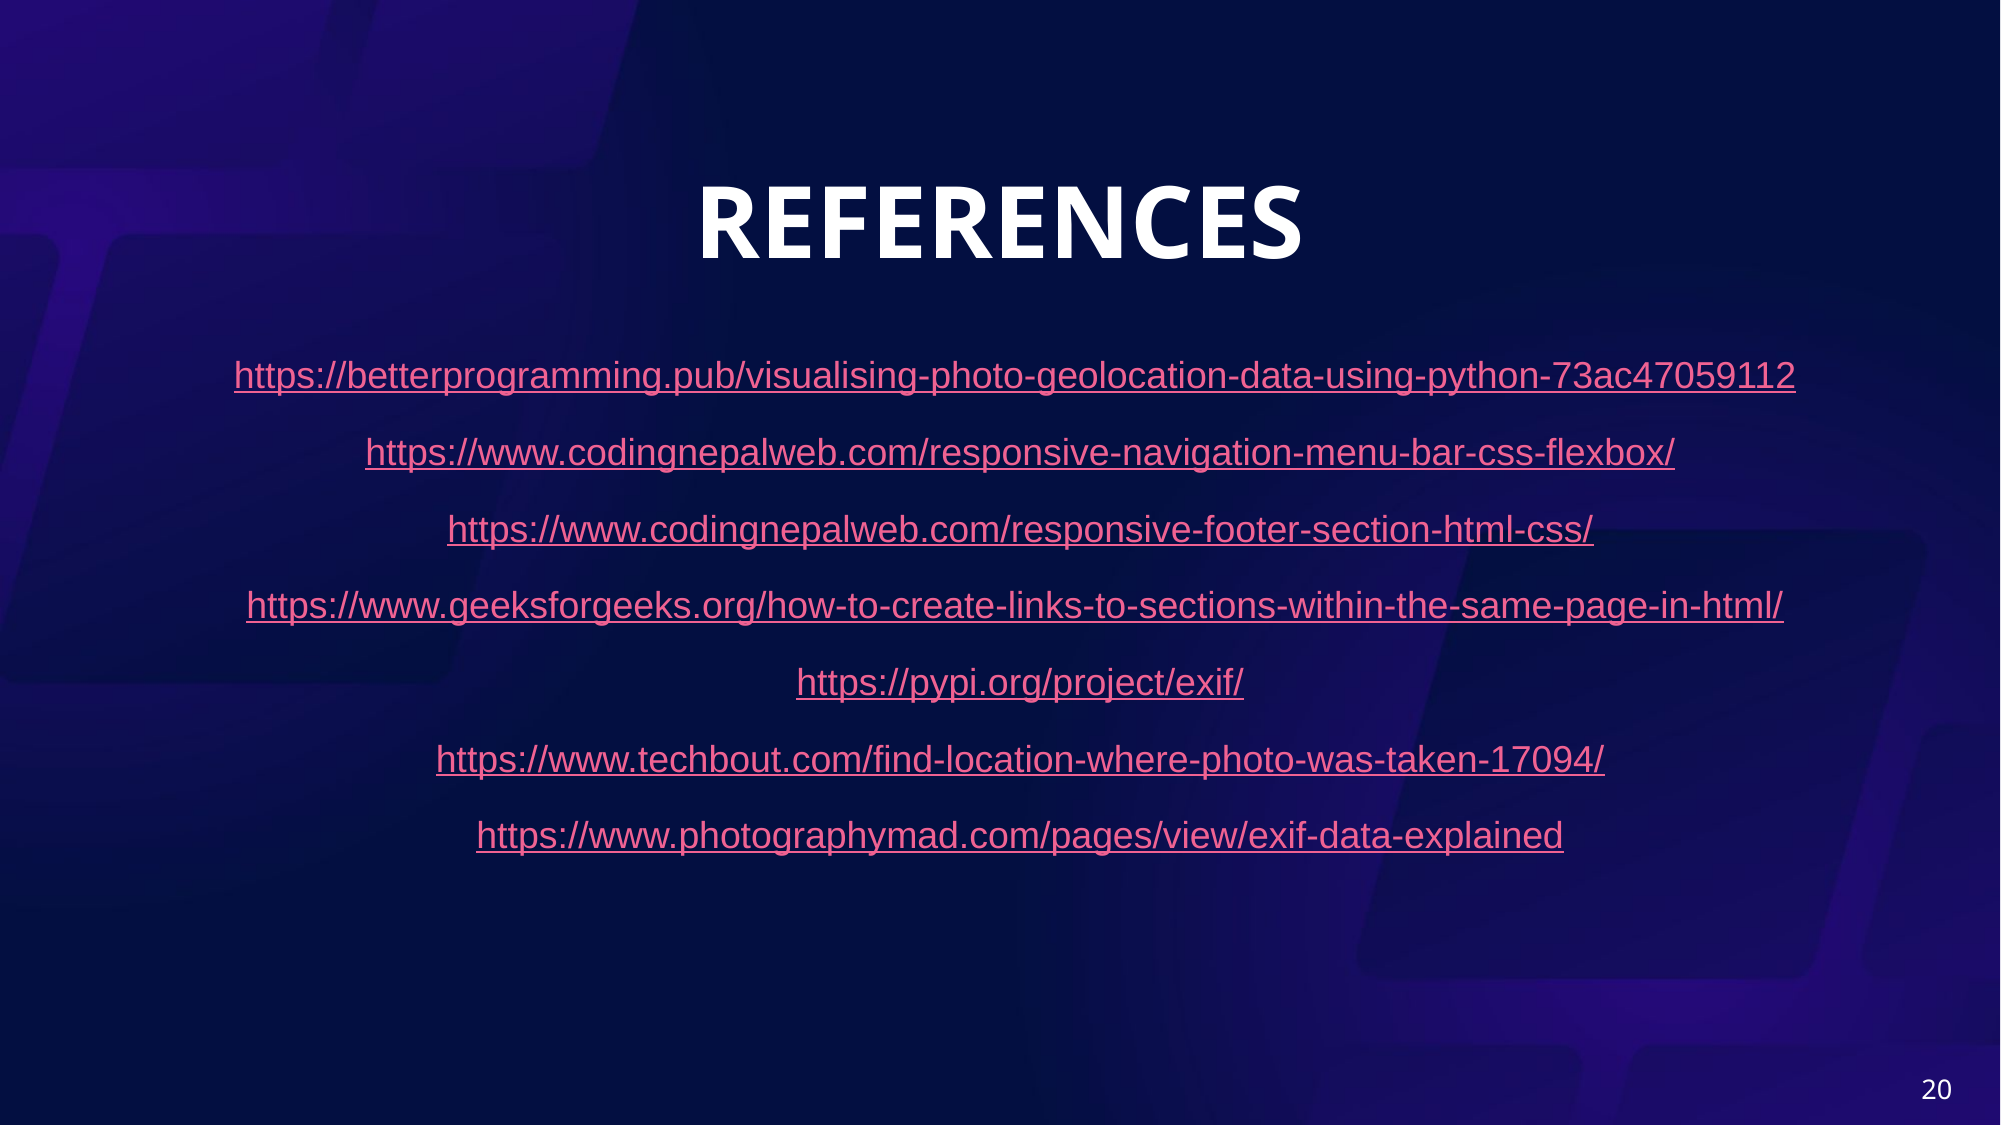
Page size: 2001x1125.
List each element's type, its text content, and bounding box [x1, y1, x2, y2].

picture [0, 0, 2001, 1125]
title REFERENCES [131, 132, 1869, 305]
slide_number 20 [1894, 1061, 1968, 1121]
text_box https://betterprogramming.pub/visualising-photo-geolocation-data-using-python-73ac47059112 https://www.codingnepalweb.com/responsive-navigation-menu-bar-css-flexbox/ https://www.codingnepalweb.com/responsive-footer-section-html-css/ https://www.geeksforgeeks.org/how-to-create-links-to-sections-within-the-same-page-in-html/ https://pypi.org/project/exif/ https://www.techbout.com/find-location-where-photo-was-taken-17094/ https://www.photographymad.com/pages/view/exif-data-explained [169, 336, 1861, 919]
